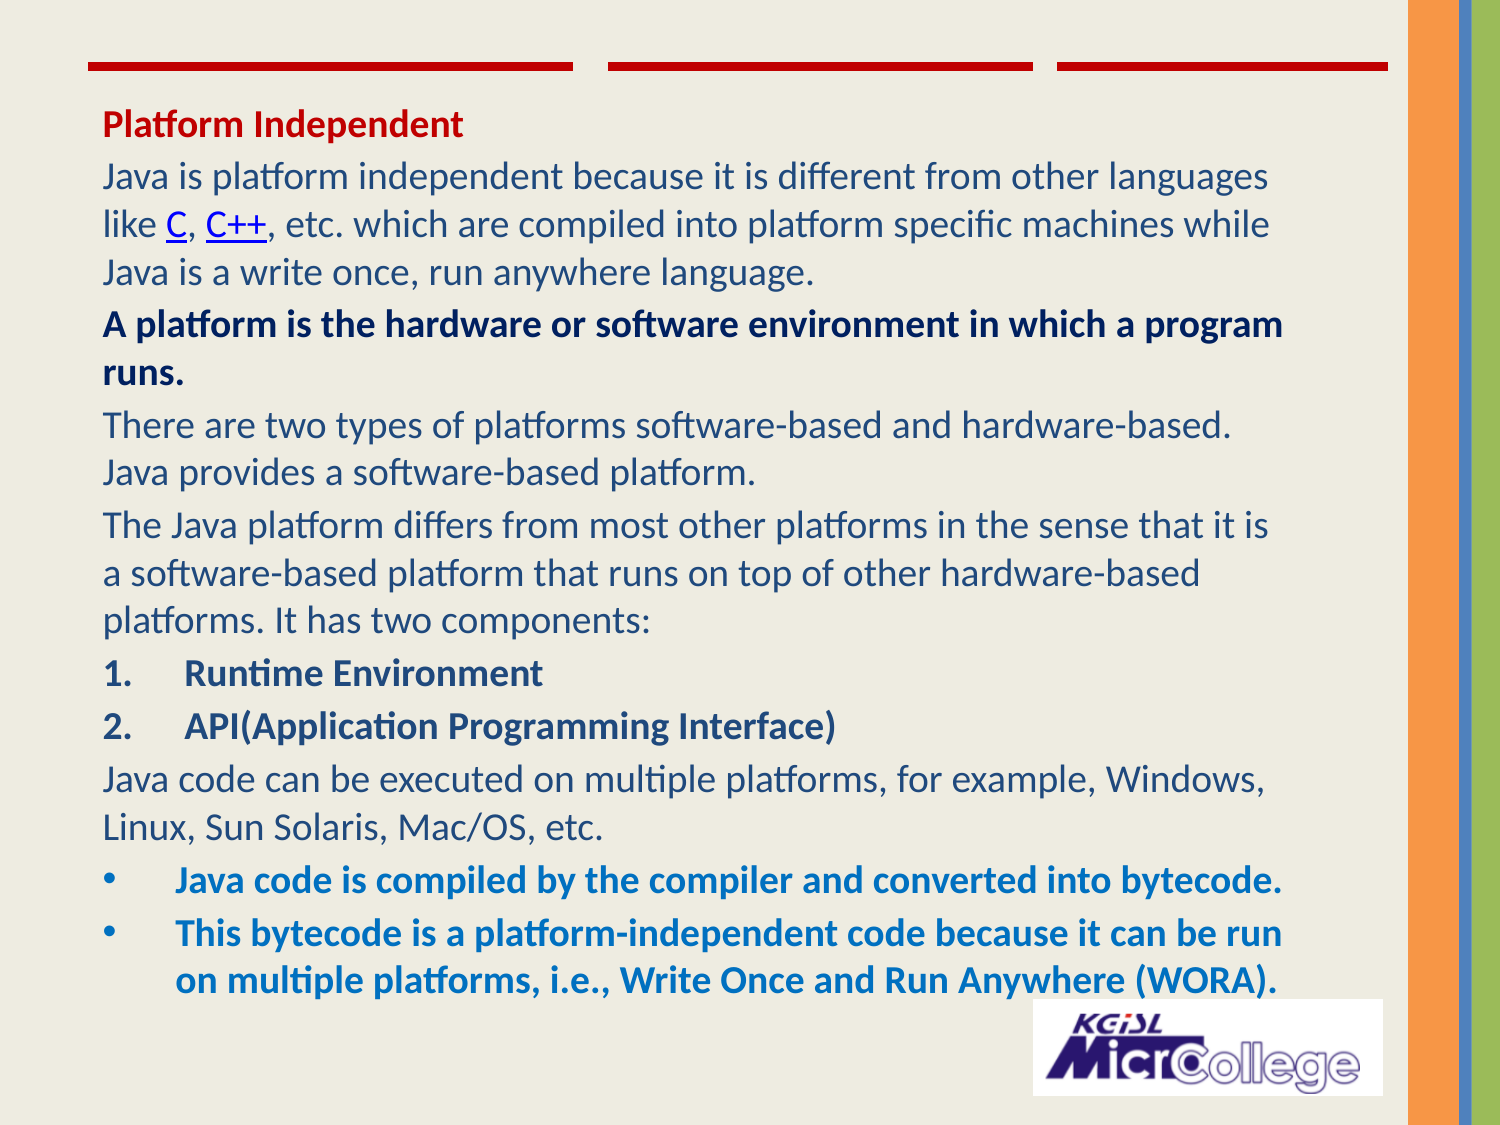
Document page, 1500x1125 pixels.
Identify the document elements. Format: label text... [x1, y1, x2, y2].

picture [1033, 999, 1384, 1096]
list Platform Independent Java is platform independent because it is different from other languages like C, C++, etc. which are compiled into platform specific machines while Java is a write once, run anywhere language. A platform is the hardware or software environment in which a program runs. There are two types of platforms software-based and hardware-based. Java provides a software-based platform. The Java platform differs from most other platforms in the sense that it is a software-based platform that runs on top of other hardware-based platforms. It has two components: Runtime Environment API(Application Programming Interface) Java code can be executed on multiple platforms, for example, Windows, Linux, Sun Solaris, Mac/OS, etc. Java code is compiled by the compiler and converted into bytecode. This bytecode is a platform-independent code because it can be run on multiple platforms, i.e., Write Once and Run Anywhere (WORA). [87, 90, 1313, 1100]
